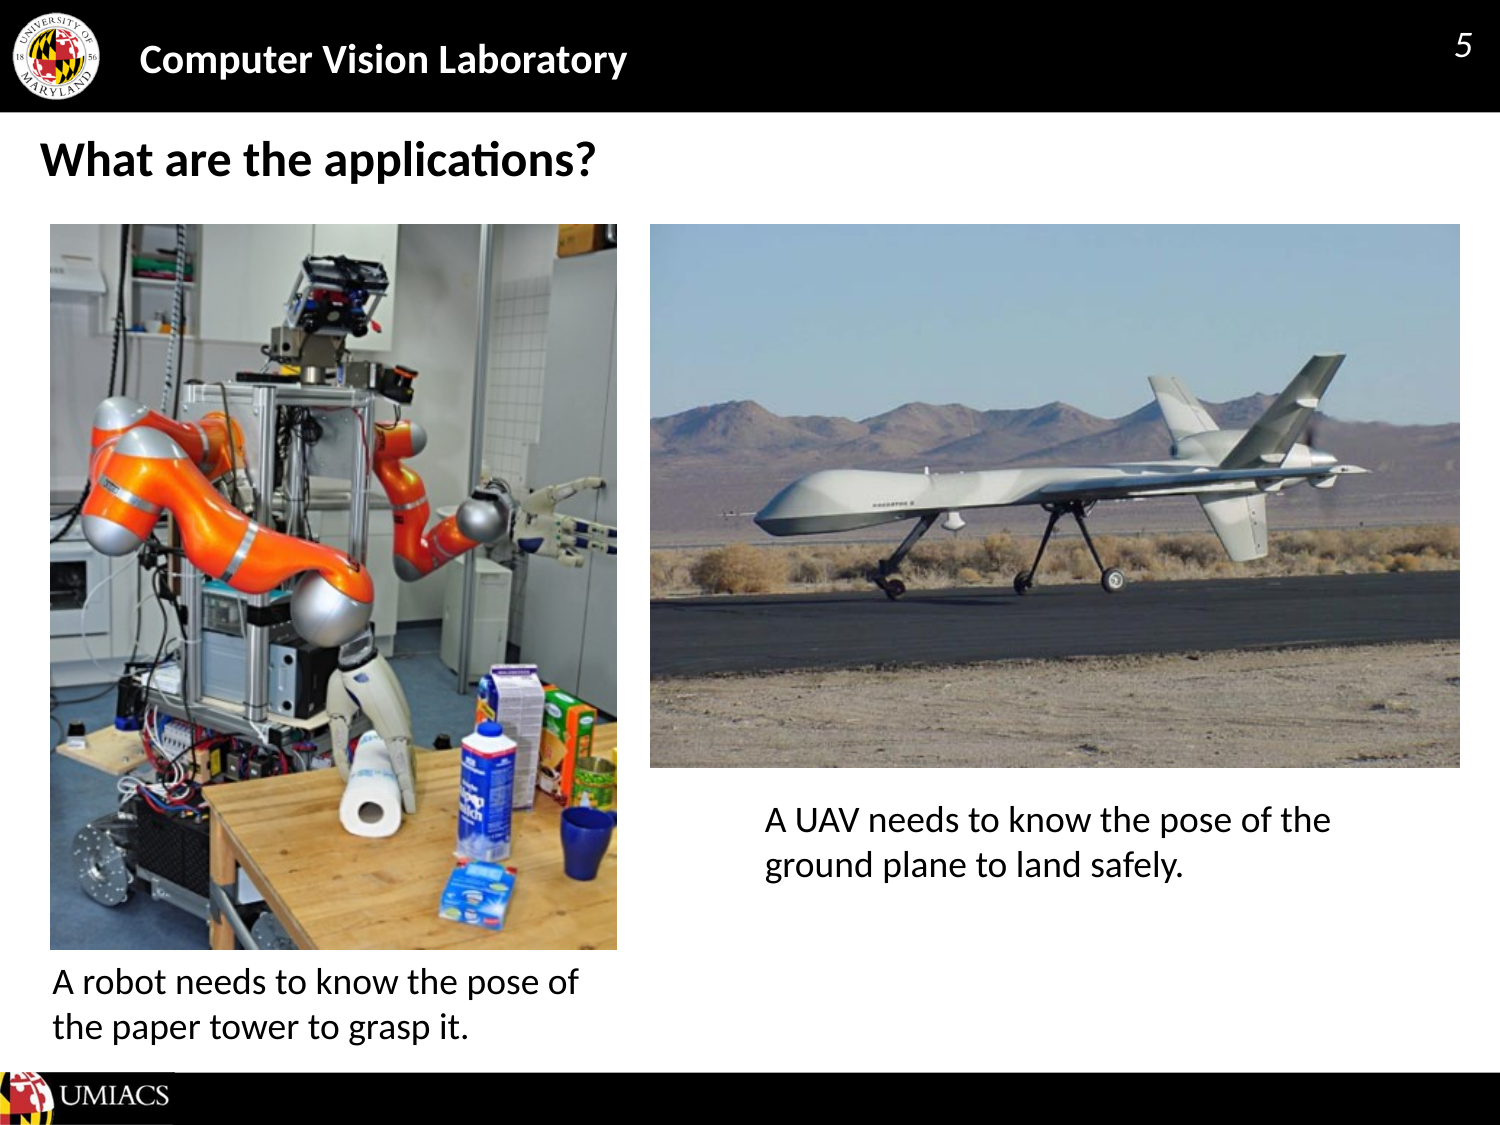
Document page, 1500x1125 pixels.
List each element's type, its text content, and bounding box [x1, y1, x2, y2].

title What are the applications? [24, 112, 1301, 201]
picture [49, 224, 618, 951]
picture [649, 224, 1460, 769]
text_box A robot needs to know the pose of the paper tower to grasp it. [37, 949, 638, 1055]
text_box A UAV needs to know the pose of the ground plane to land safely. [749, 787, 1350, 893]
slide_number 5 [1174, 12, 1488, 88]
picture [12, 12, 100, 100]
picture [0, 1072, 172, 1125]
